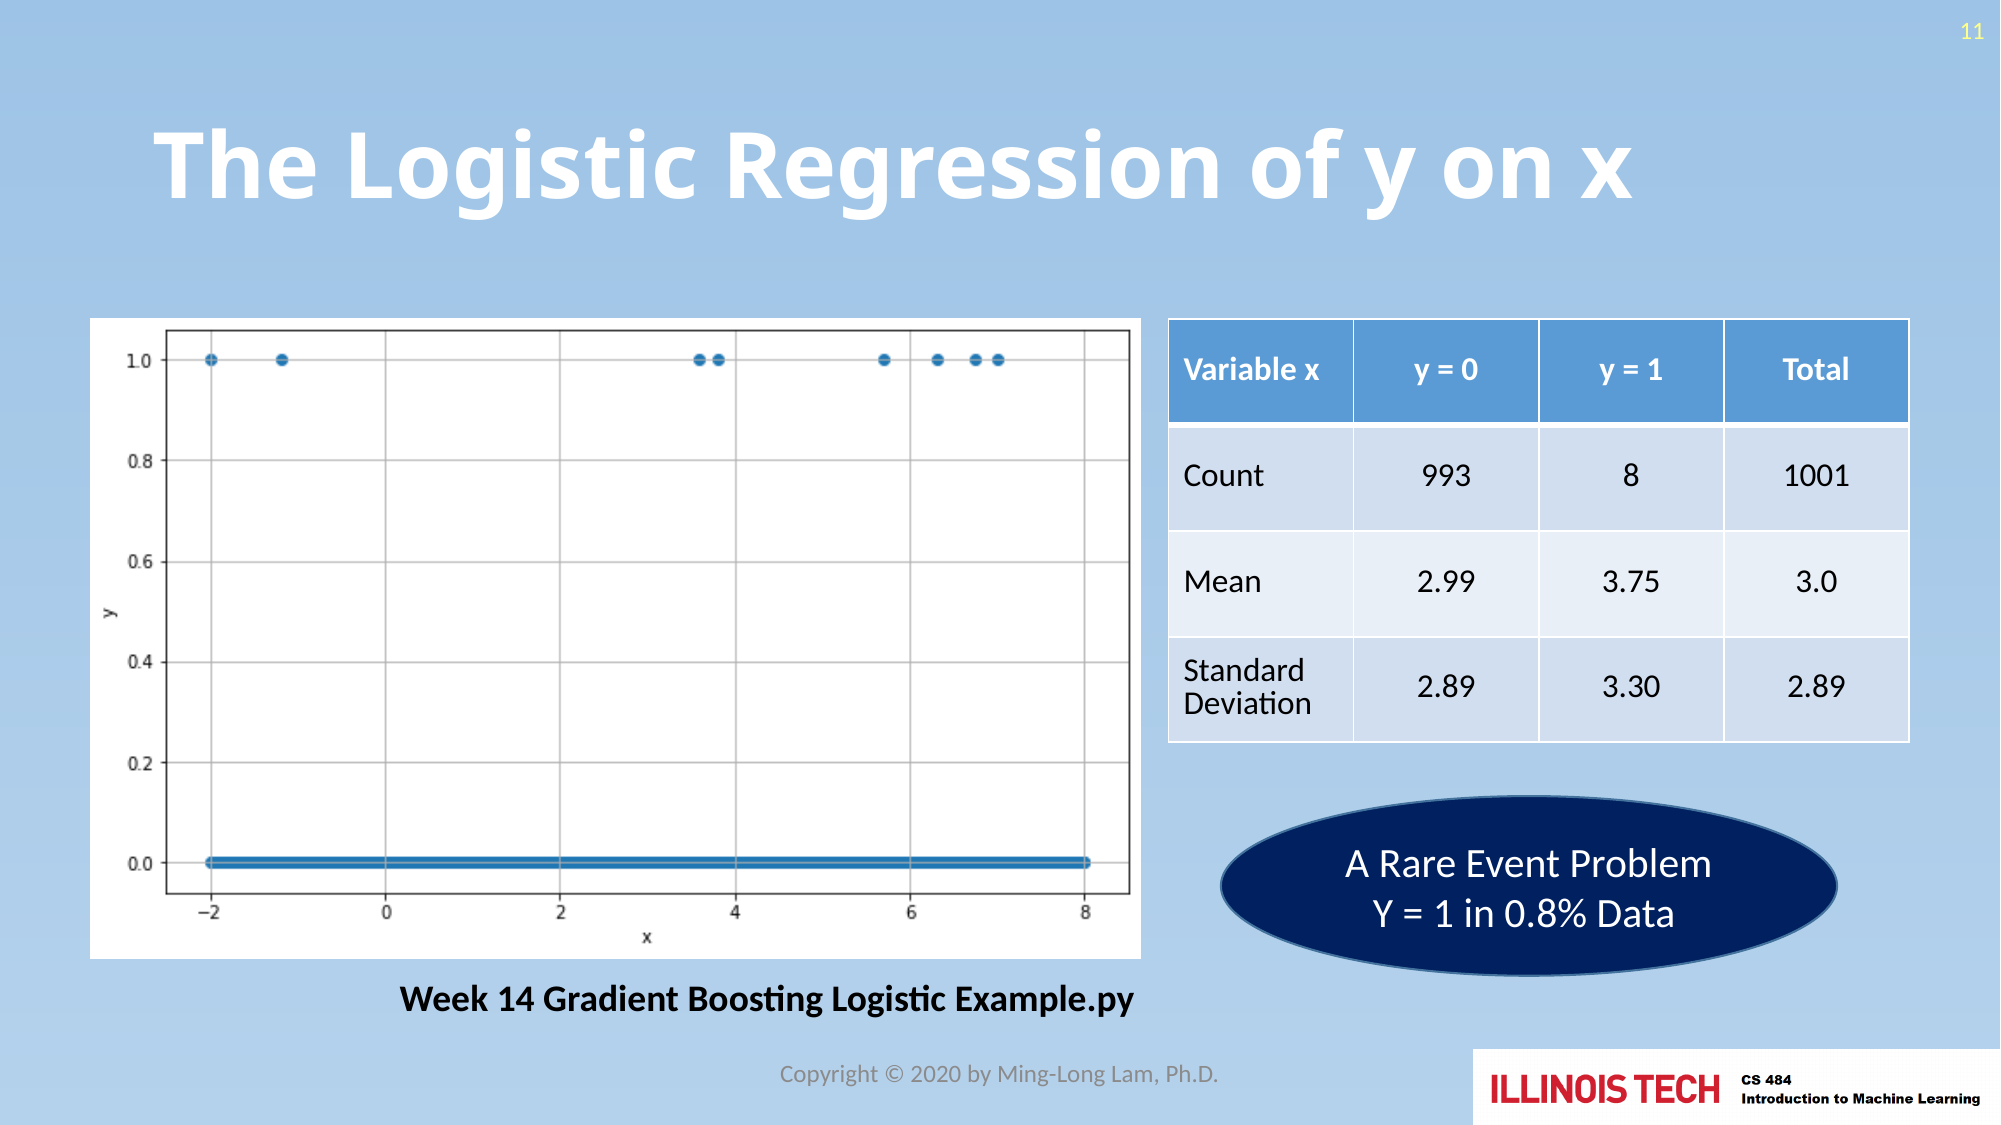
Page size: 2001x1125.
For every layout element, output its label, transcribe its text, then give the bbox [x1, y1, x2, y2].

footer Copyright © 2020 by Ming-Long Lam, Ph.D. [662, 1042, 1338, 1103]
table_cell 2.99 [1354, 532, 1538, 636]
table_cell 2.89 [1725, 638, 1908, 741]
title The Logistic Regression of y on x [137, 59, 1863, 278]
table_cell Mean [1169, 532, 1353, 636]
picture [90, 318, 1141, 959]
text_box Week 14 Gradient Boosting Logistic Example.py [384, 966, 1151, 1026]
slide_number 11 [1550, 0, 2000, 60]
table_cell 3.30 [1540, 638, 1723, 741]
text_box A Rare Event Problem Y = 1 in 0.8% Data [1219, 795, 1839, 977]
table_cell 1001 [1725, 428, 1908, 530]
picture [1473, 1049, 2000, 1125]
table_header y = 1 [1540, 320, 1723, 422]
table_cell 3.75 [1540, 532, 1723, 636]
table_header y = 0 [1354, 320, 1538, 422]
table_cell Standard Deviation [1169, 638, 1353, 741]
table_cell 3.0 [1725, 532, 1908, 636]
table_cell 993 [1354, 428, 1538, 530]
table_cell Count [1169, 428, 1353, 530]
table_cell 8 [1540, 428, 1723, 530]
table_header Total [1725, 320, 1908, 422]
table_cell 2.89 [1354, 638, 1538, 741]
table_header Variable x [1169, 320, 1353, 422]
